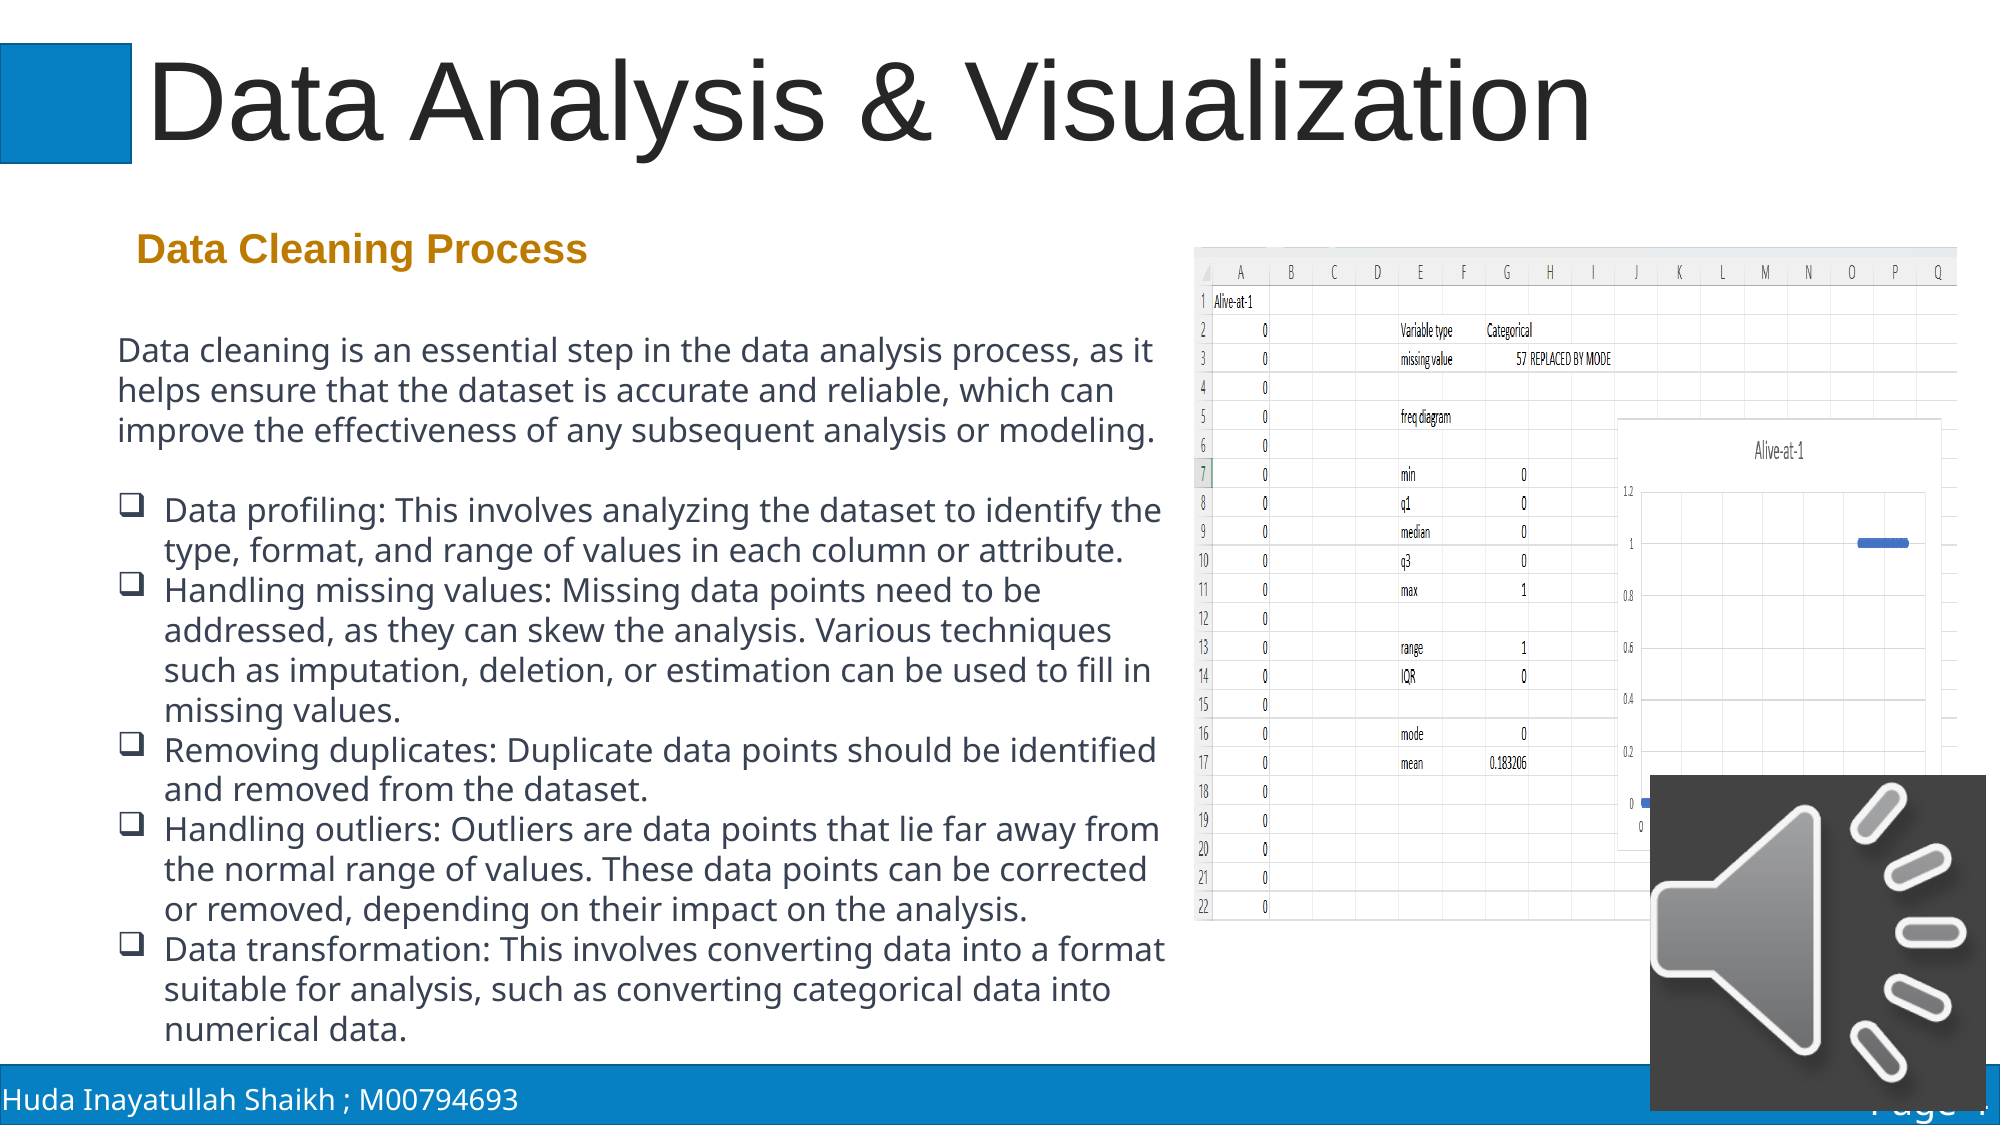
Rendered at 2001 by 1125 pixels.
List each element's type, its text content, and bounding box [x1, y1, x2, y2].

picture [1194, 247, 1987, 1112]
text_box Page 4 [1367, 1057, 2000, 1125]
text_box Huda Inayatullah Shaikh ; M00794693 [0, 1063, 763, 1124]
text_box [0, 43, 132, 164]
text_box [102, 214, 1195, 1025]
list Data Analysis & Visualization [132, 44, 1639, 164]
text_box [0, 1064, 1367, 1125]
